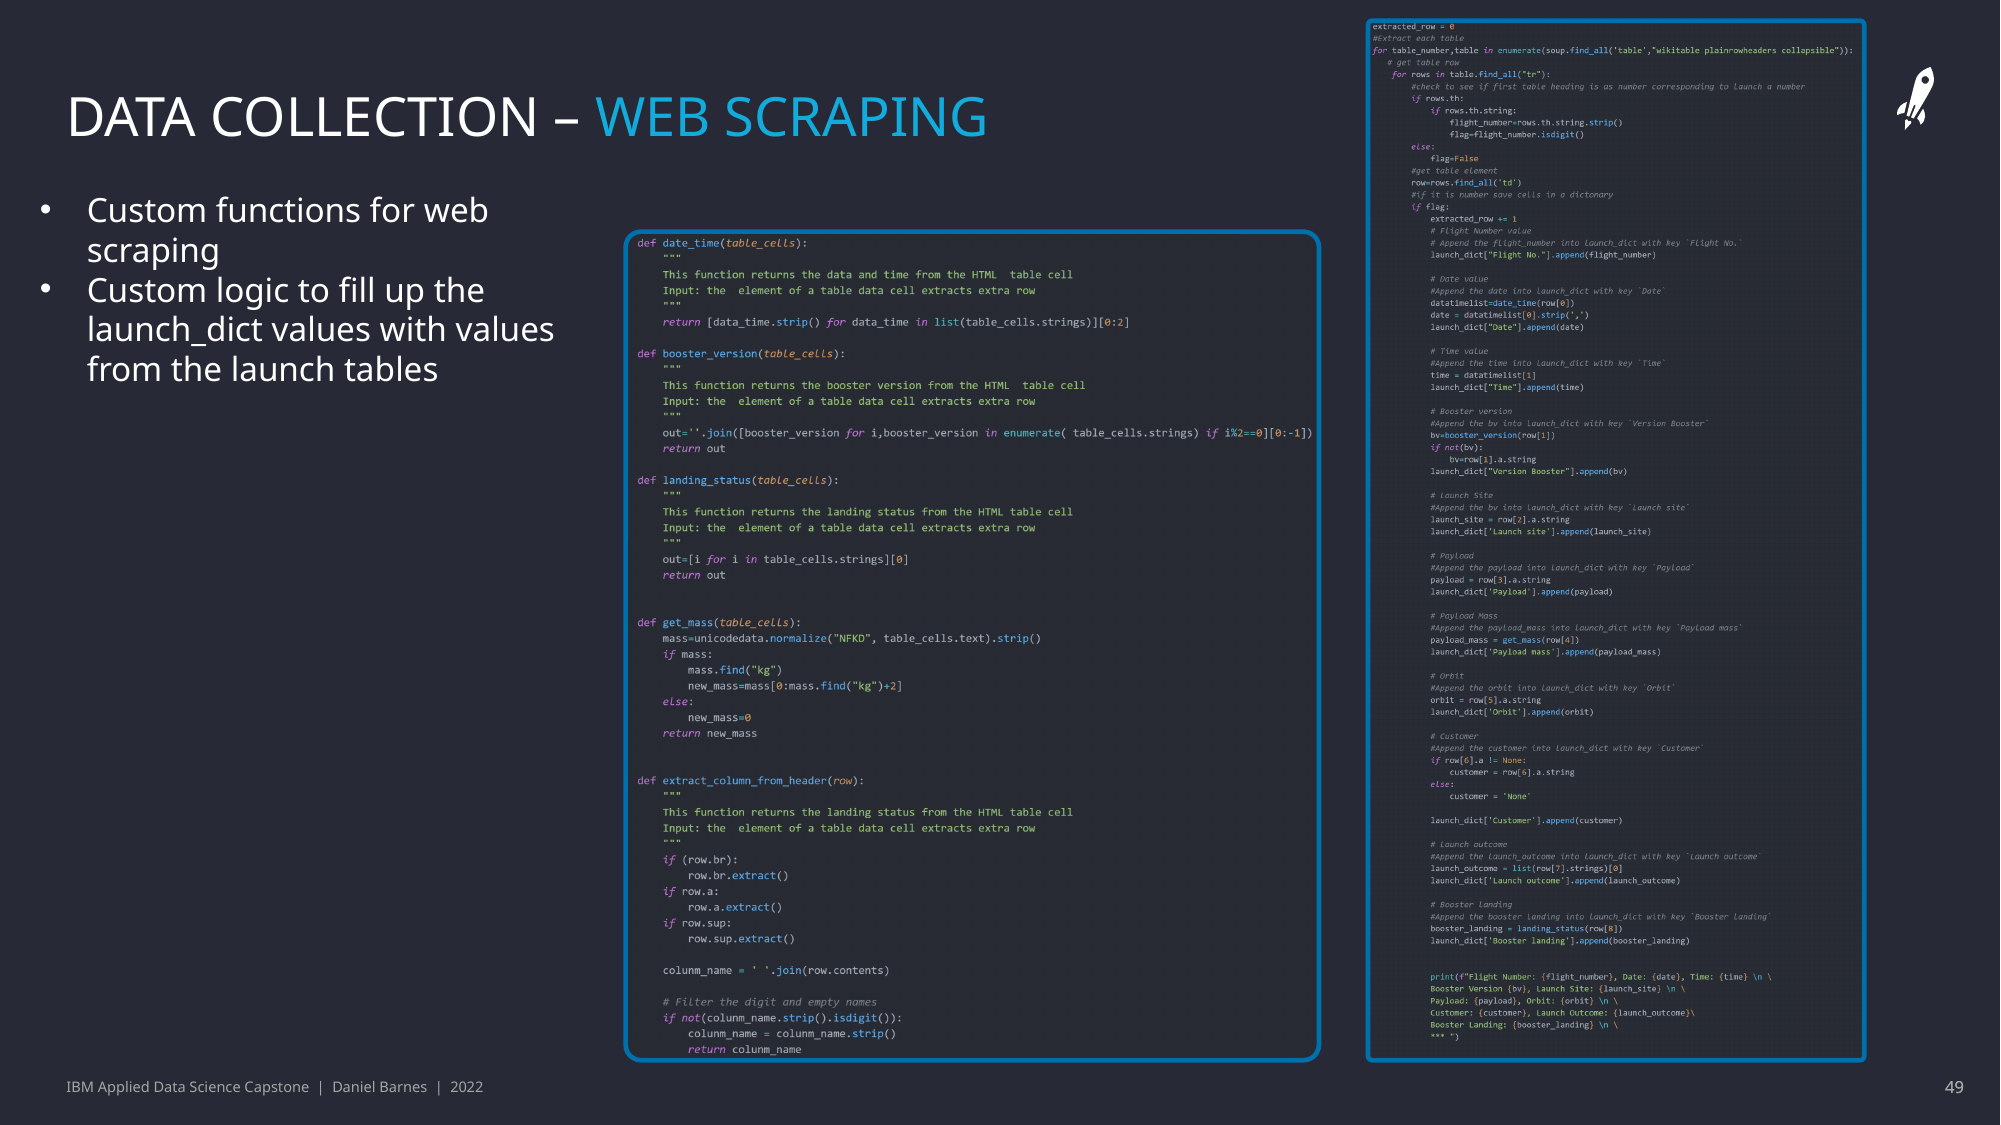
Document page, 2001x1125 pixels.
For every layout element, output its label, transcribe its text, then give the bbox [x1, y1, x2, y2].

title DATA COLLECTION – WEB SCRAPING [66, 30, 1365, 149]
text_box Custom functions for web scraping Custom logic to fill up the launch_dict values with values from the launch tables [25, 181, 632, 396]
picture [625, 231, 1319, 1061]
picture [1368, 20, 1865, 1061]
